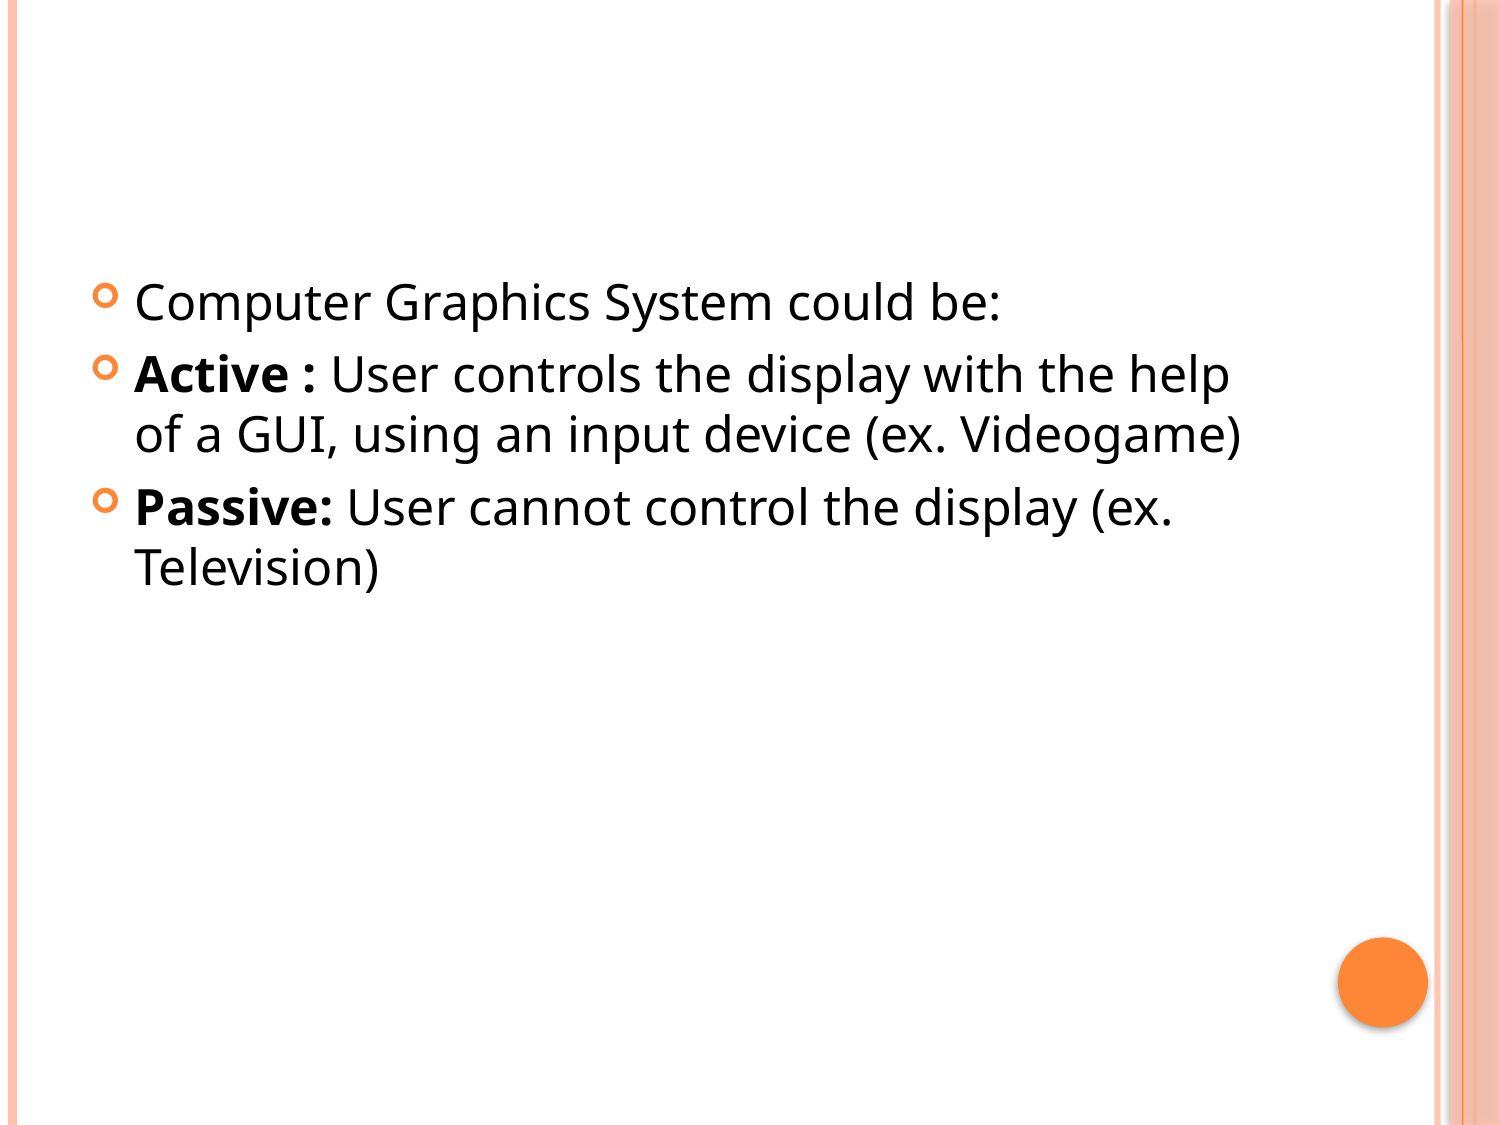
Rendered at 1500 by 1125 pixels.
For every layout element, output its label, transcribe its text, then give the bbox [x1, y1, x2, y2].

list Computer Graphics System could be: Active : User controls the display with the help of a GUI, using an input device (ex. Videogame) Passive: User cannot control the display (ex. Television) [75, 262, 1300, 1062]
